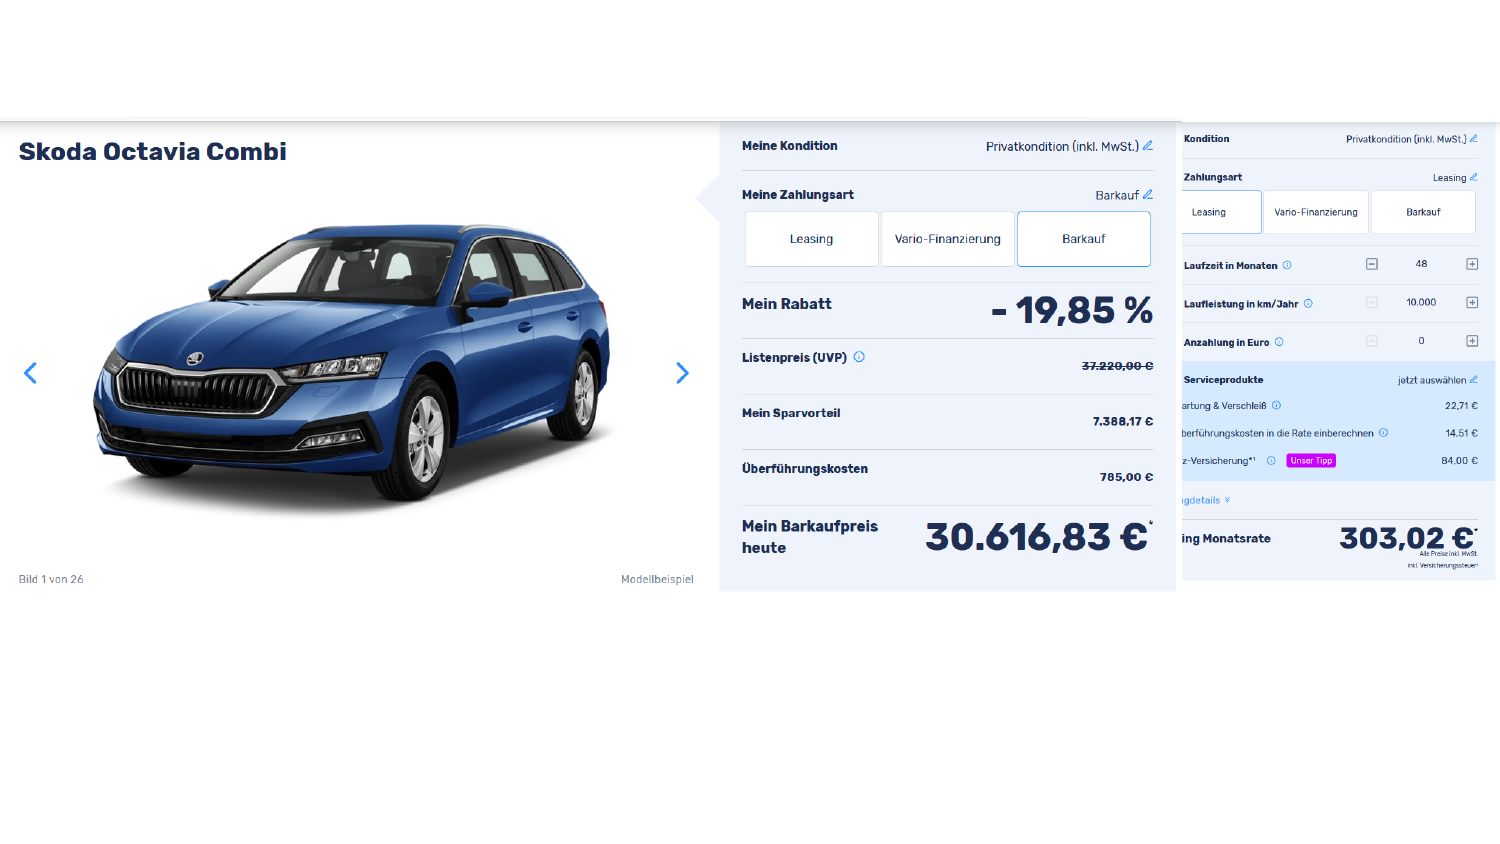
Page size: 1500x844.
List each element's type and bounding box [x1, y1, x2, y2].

picture [0, 117, 1500, 597]
